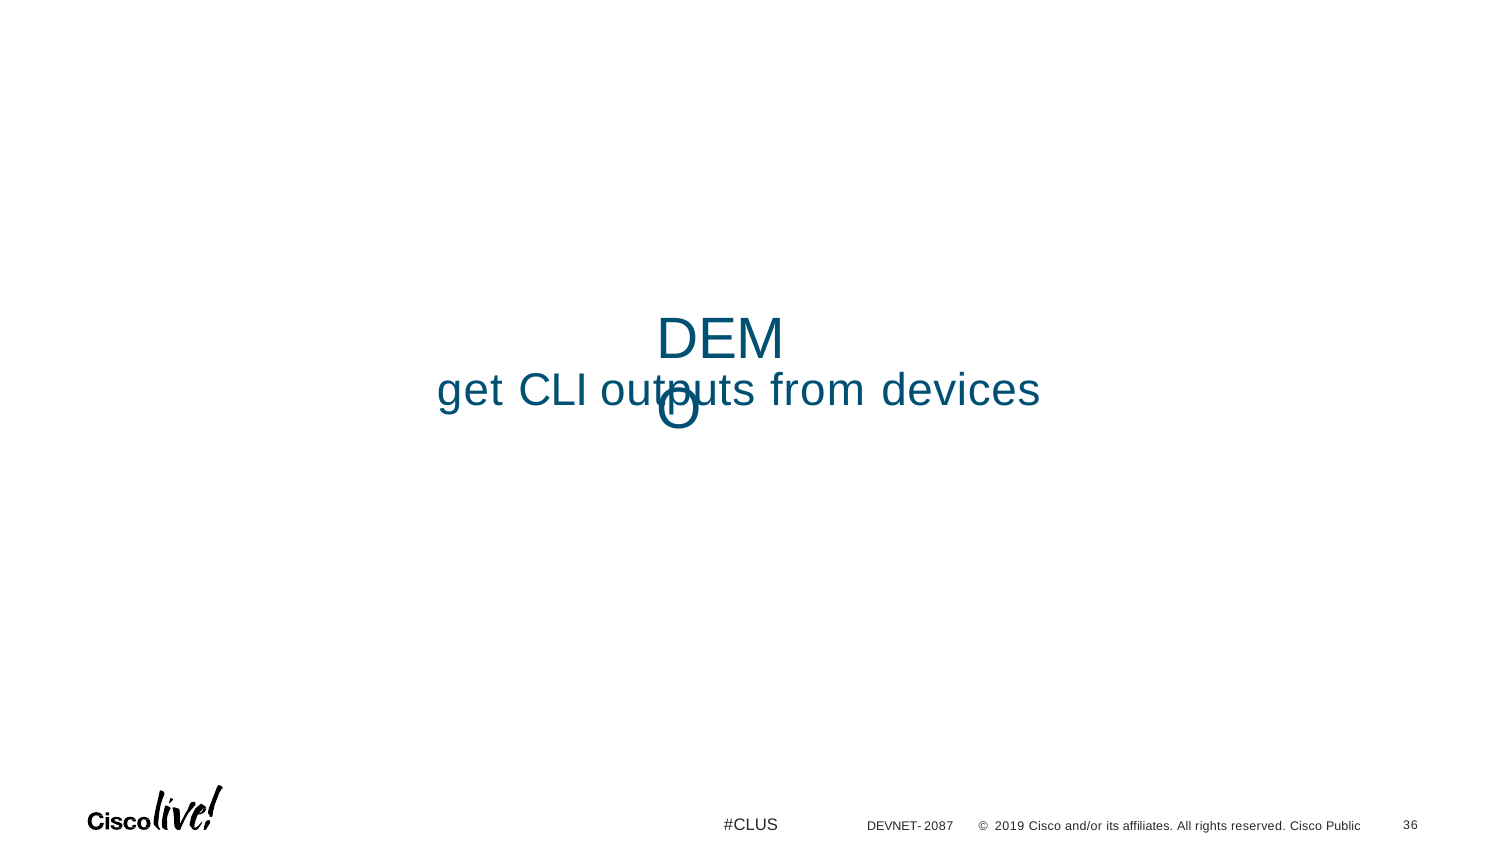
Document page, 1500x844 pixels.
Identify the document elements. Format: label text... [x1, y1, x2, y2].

slide_number 30 [1396, 814, 1425, 844]
footer #CLUS [721, 811, 779, 844]
text_box get CLI outputs from devices [434, 357, 1046, 415]
title DEMO [654, 415, 827, 442]
text_box DEVNET-2087 [865, 815, 955, 833]
title DEMO [654, 298, 827, 357]
slide_number © 2019 Cisco and/or its affiliates. All rights reserved. Cisco Public [976, 815, 1370, 844]
